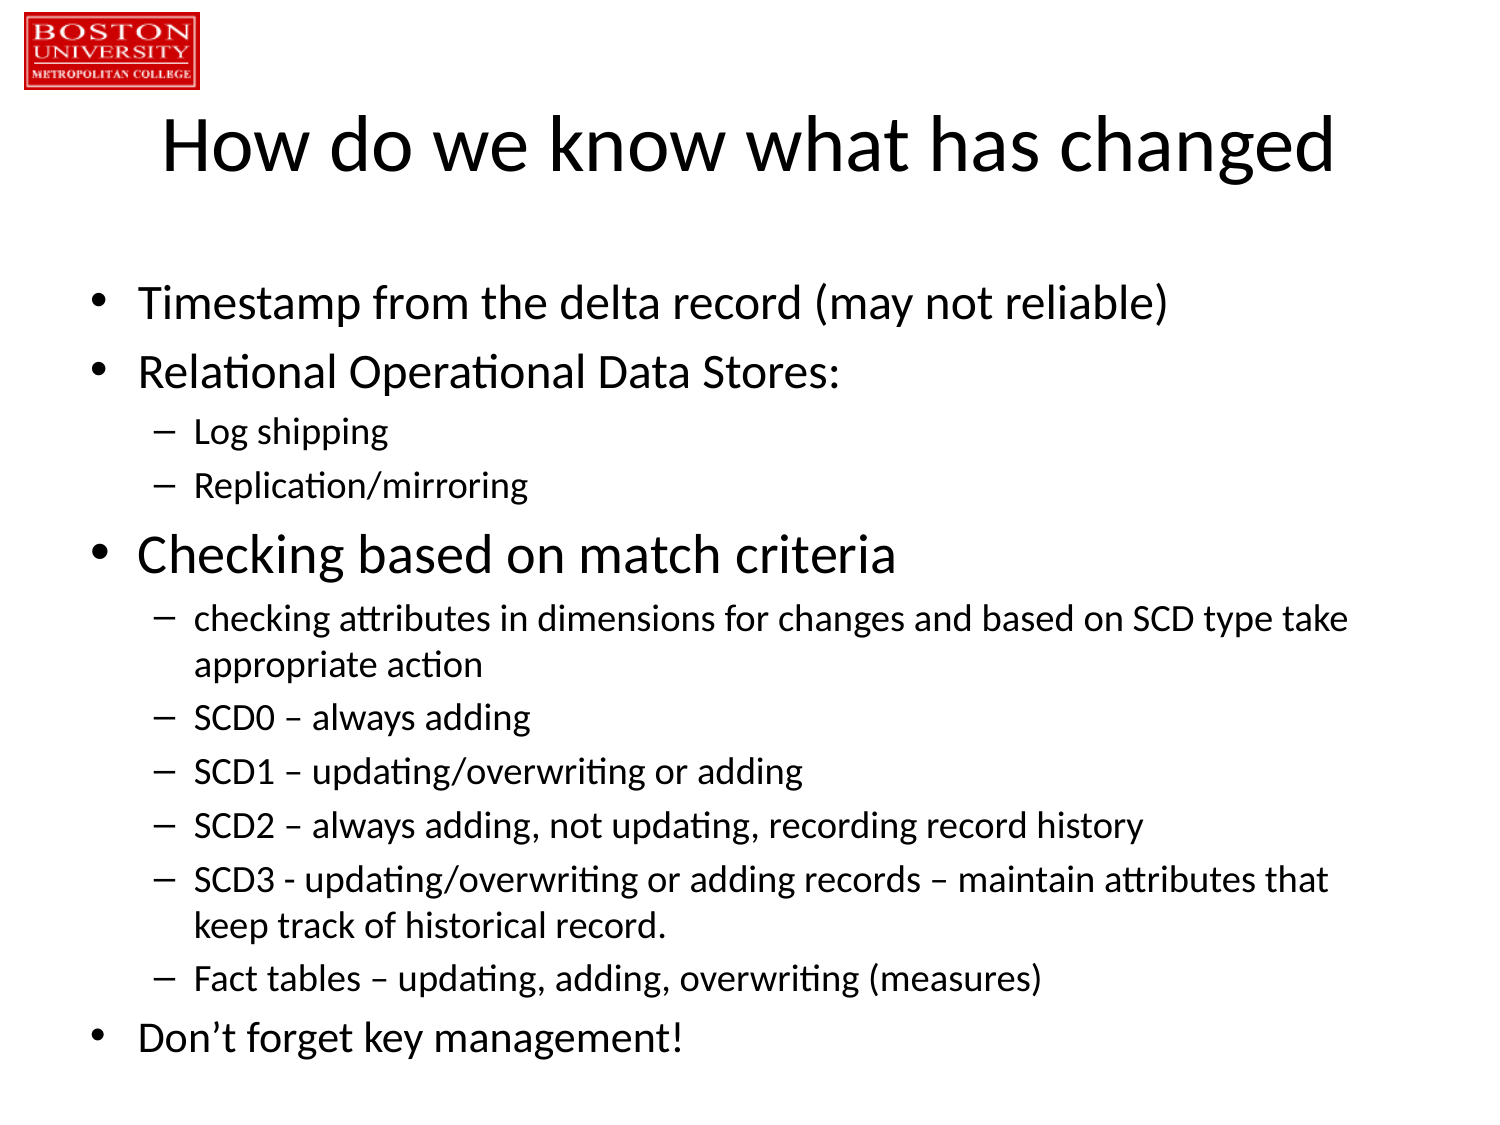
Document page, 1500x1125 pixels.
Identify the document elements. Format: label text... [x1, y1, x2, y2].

picture [24, 12, 201, 90]
title How do we know what has changed [75, 45, 1425, 233]
list Timestamp from the delta record (may not reliable) Relational Operational Data Stores: Log shipping Replication/mirroring Checking based on match criteria checking attributes in dimensions for changes and based on SCD type take appropriate action SCD0 – always adding SCD1 – updating/overwriting or adding SCD2 – always adding, not updating, recording record history SCD3 - updating/overwriting or adding records – maintain attributes that keep track of historical record. Fact tables – updating, adding, overwriting (measures) Don’t forget key management! [75, 262, 1425, 1080]
